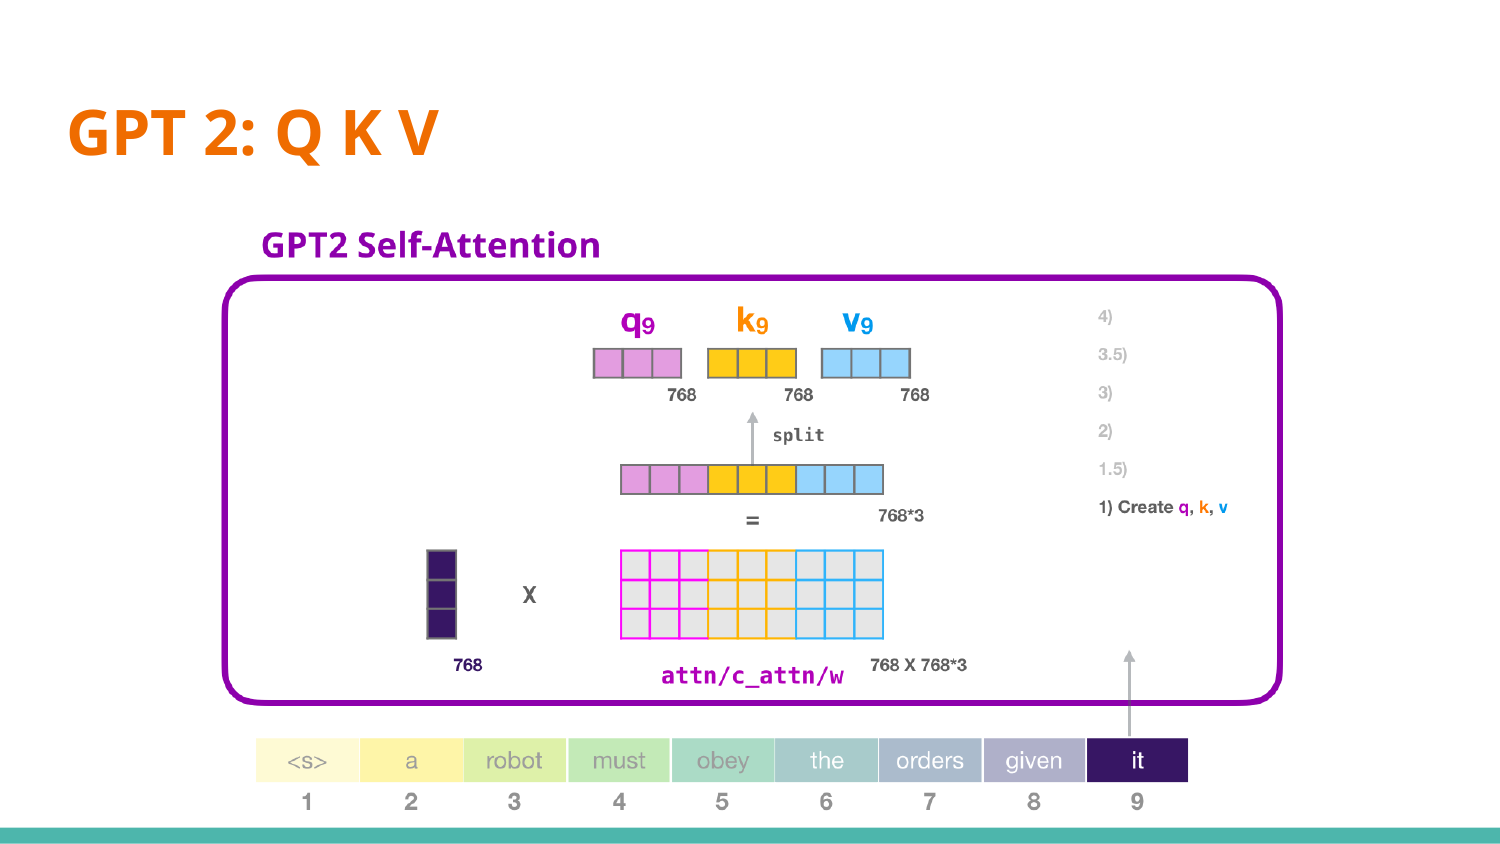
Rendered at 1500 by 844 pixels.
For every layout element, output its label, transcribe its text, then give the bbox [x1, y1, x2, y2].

picture [201, 208, 1321, 814]
title GPT 2: Q K V [51, 72, 1449, 189]
